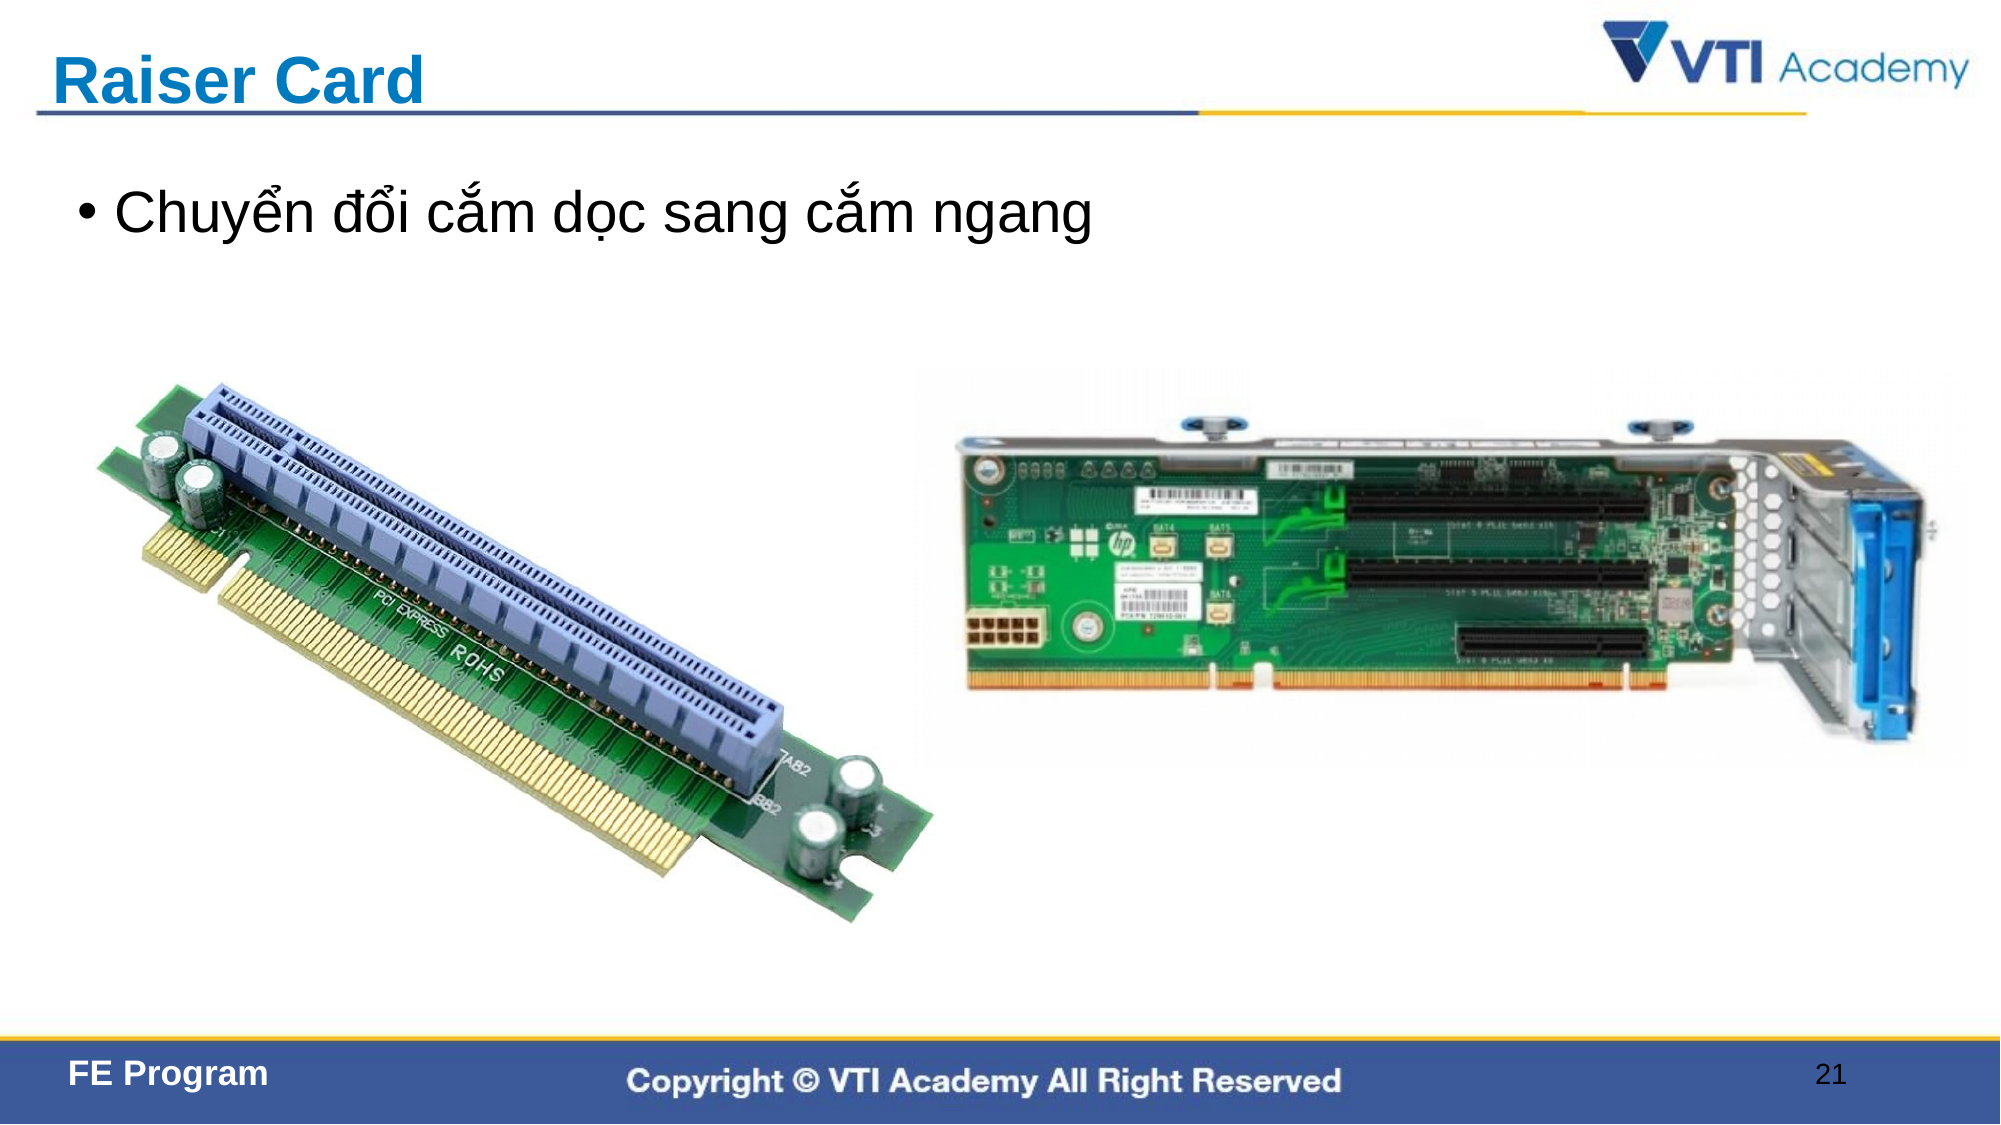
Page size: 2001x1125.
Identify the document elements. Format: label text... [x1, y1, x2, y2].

slide_number 21 [1412, 1042, 1863, 1103]
picture [0, 1, 2000, 1124]
list Chuyển đổi cắm dọc sang cắm ngang [62, 174, 1788, 889]
title Raiser Card [37, 37, 1763, 127]
